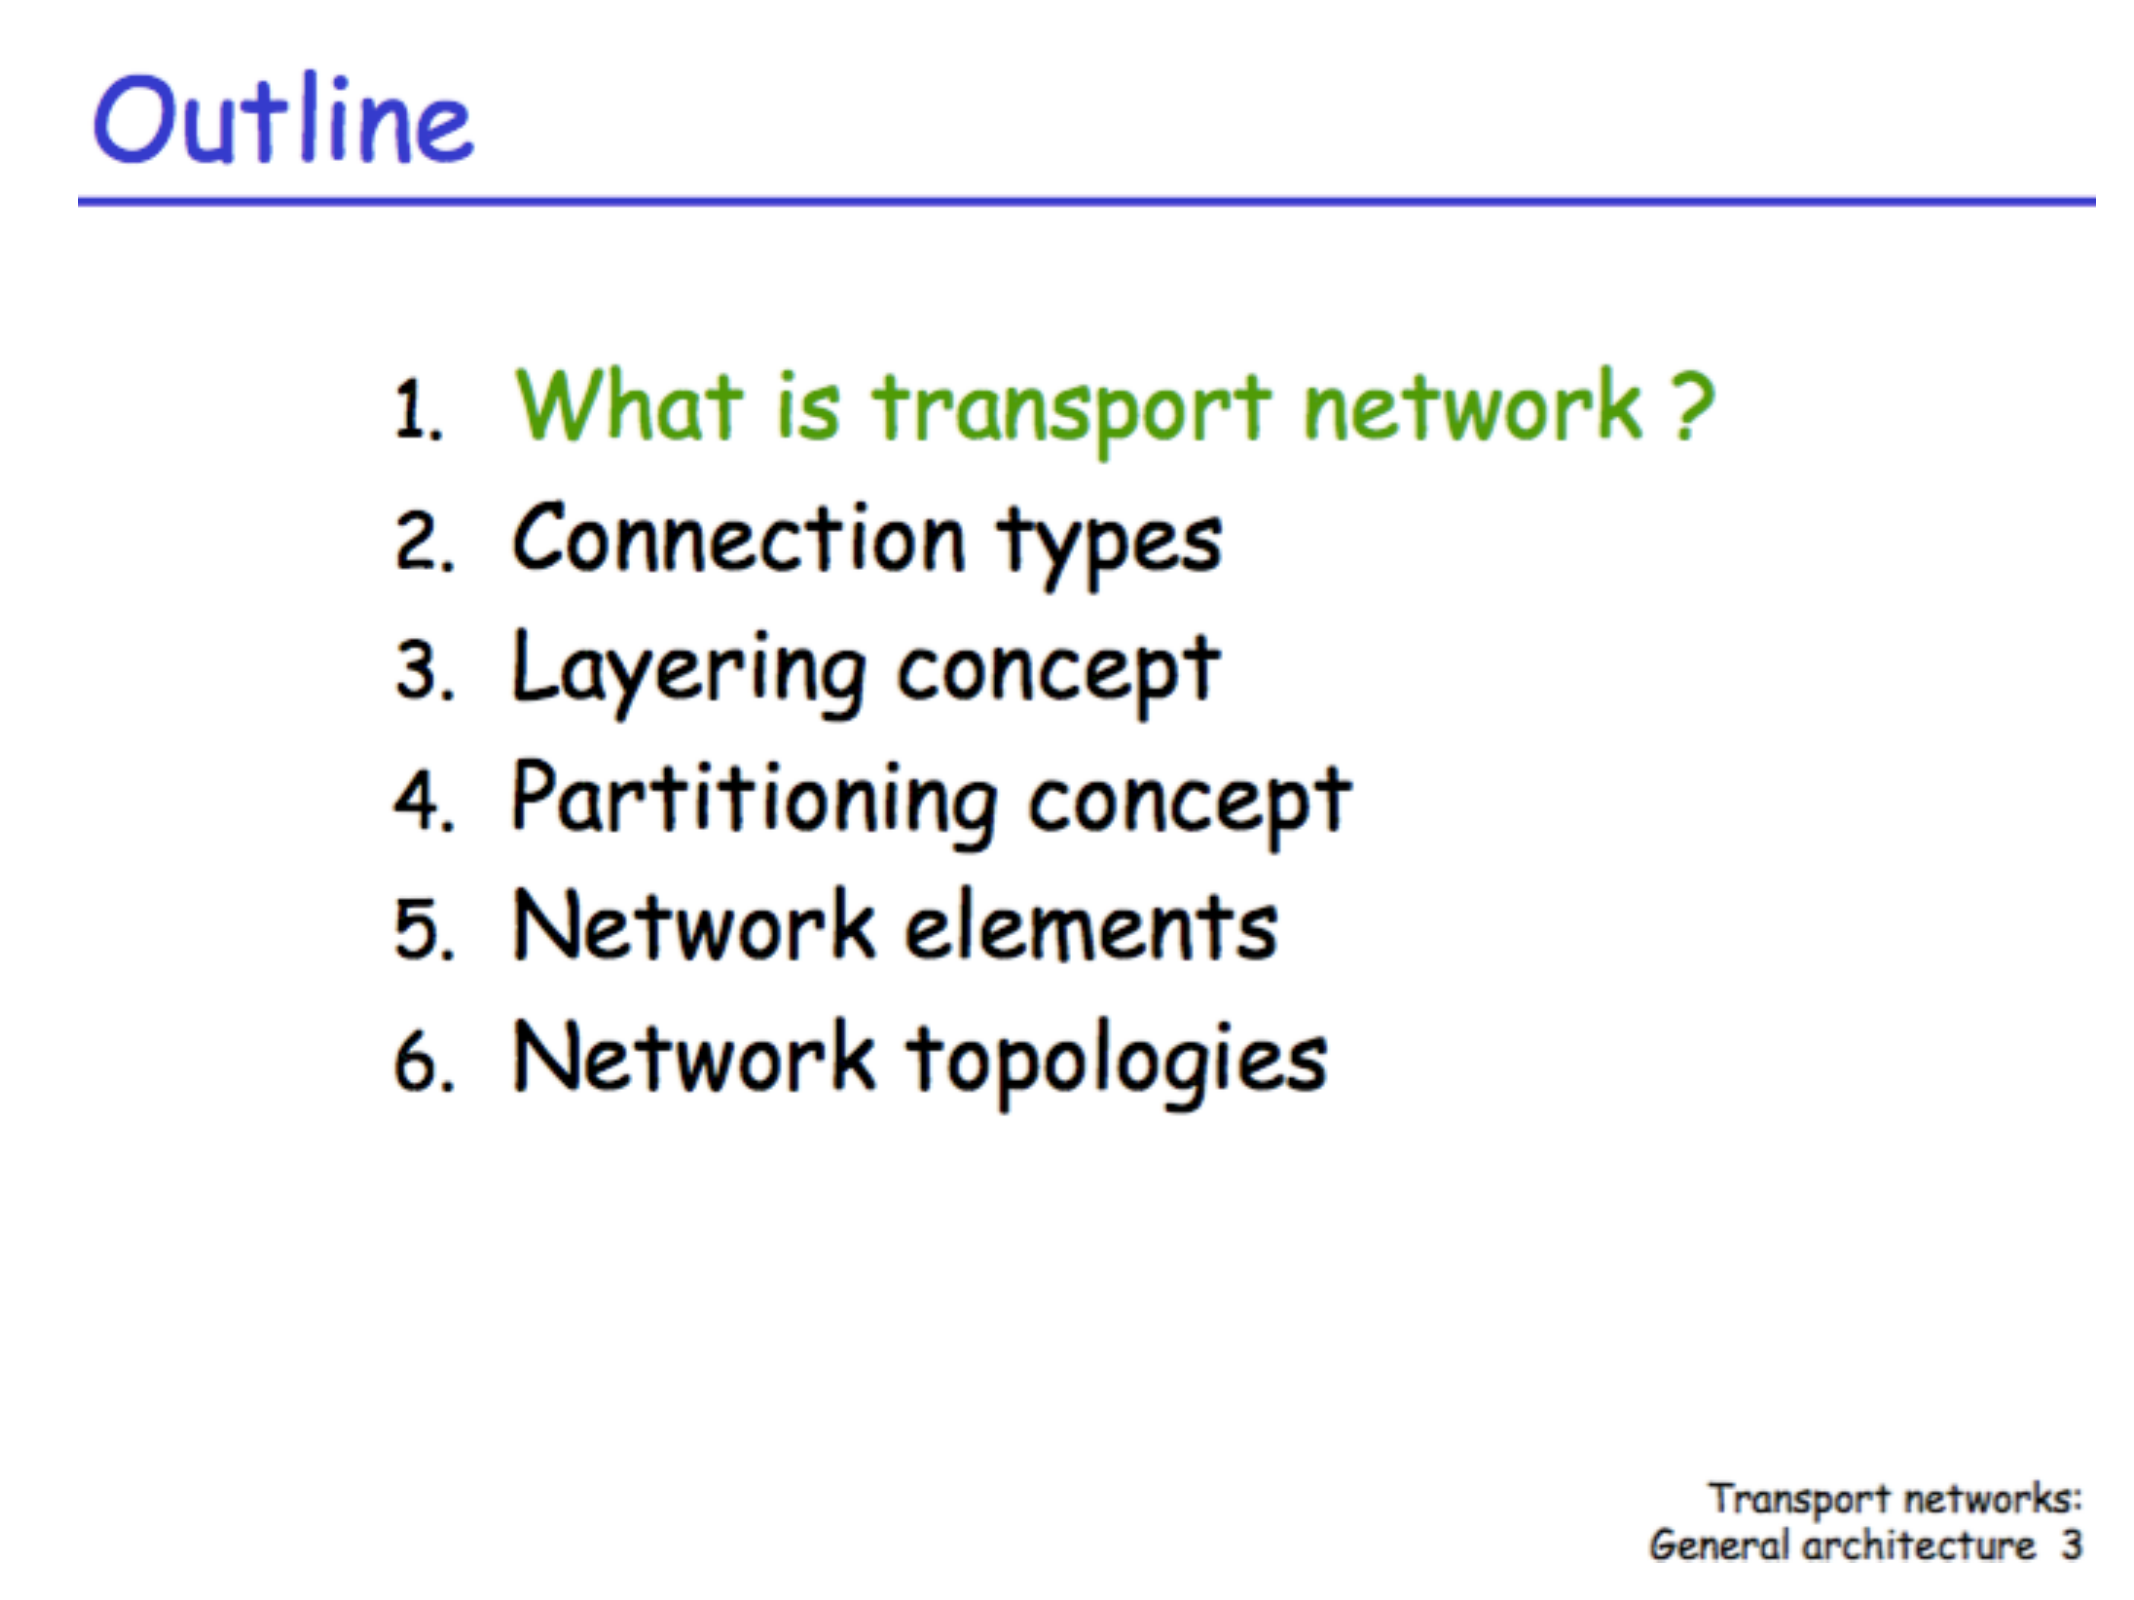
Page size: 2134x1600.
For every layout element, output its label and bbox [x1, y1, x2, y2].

picture [77, 47, 2096, 1563]
